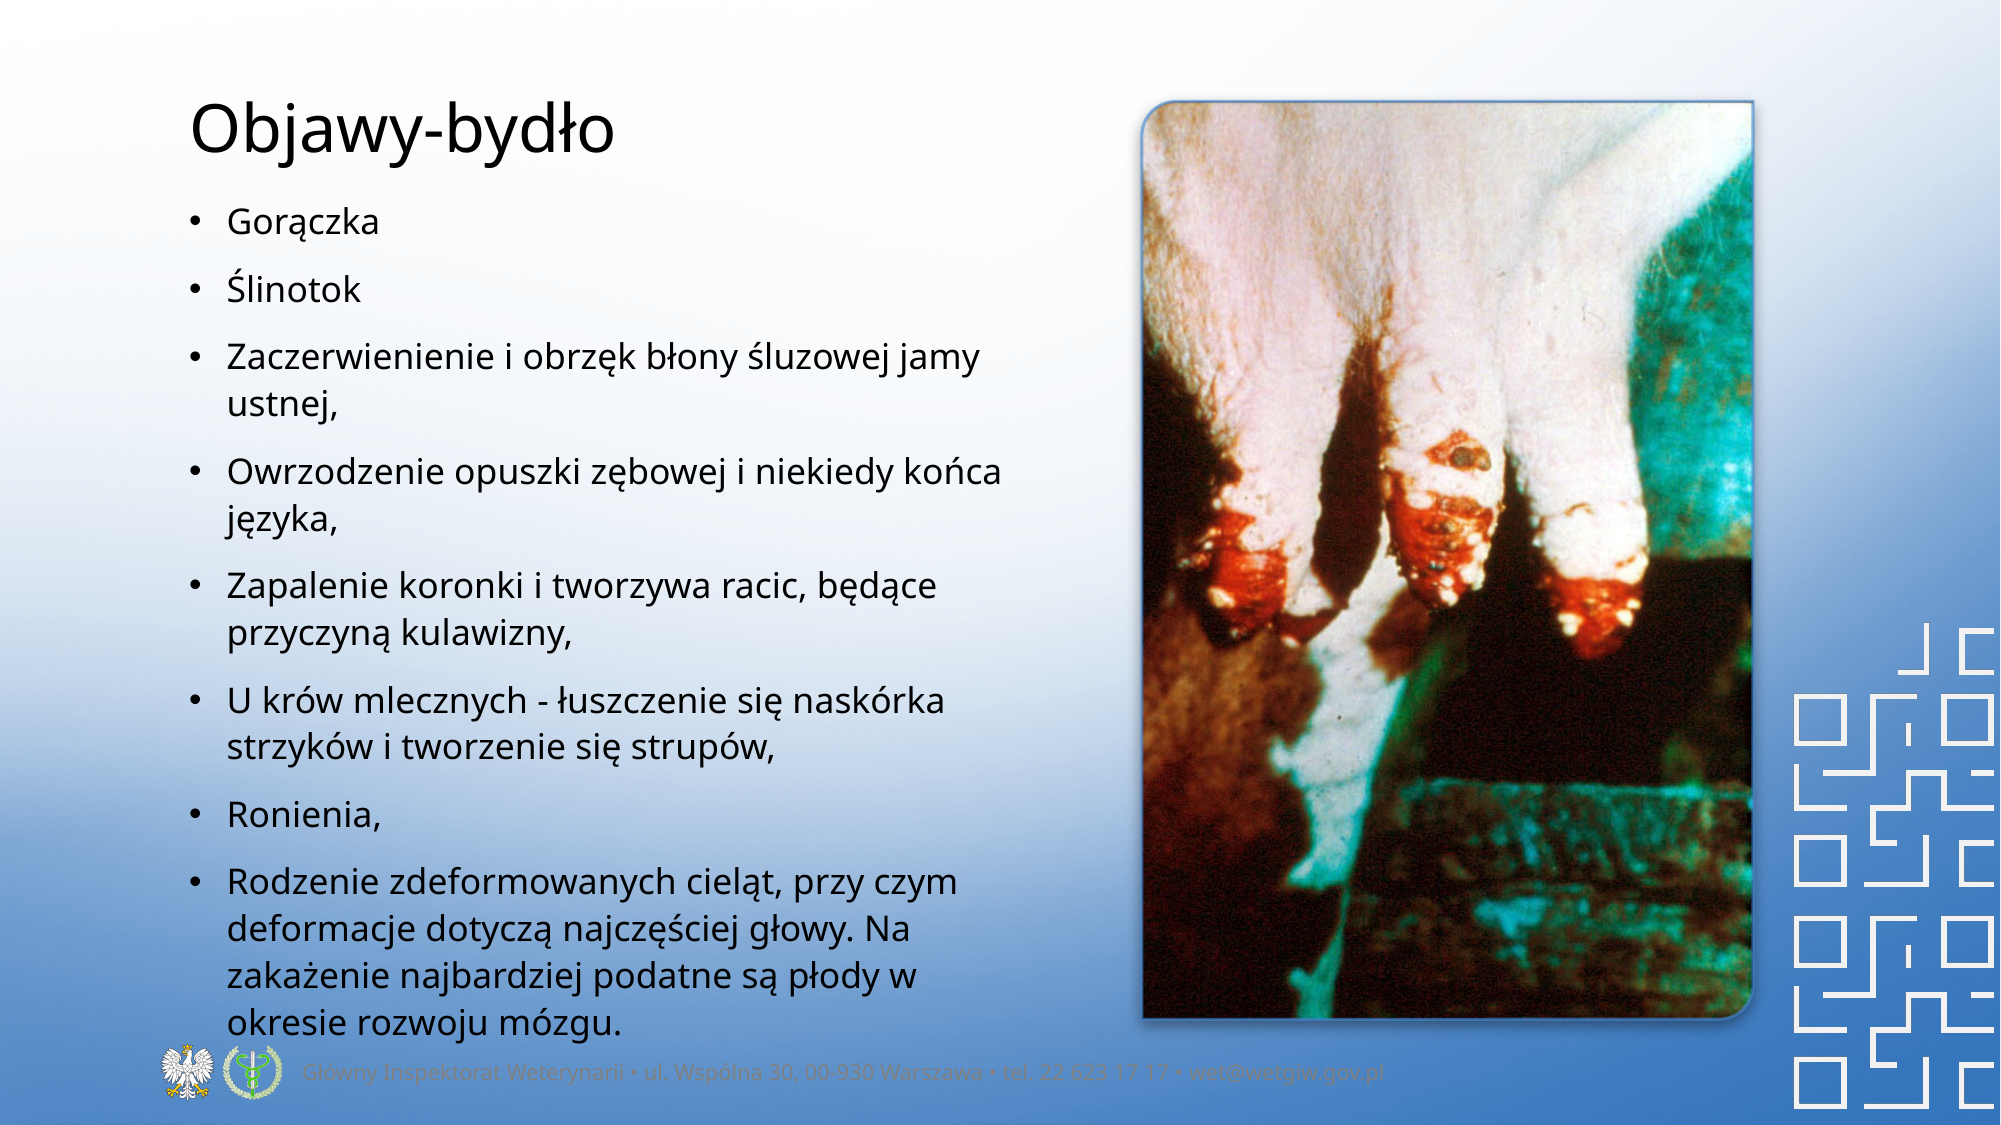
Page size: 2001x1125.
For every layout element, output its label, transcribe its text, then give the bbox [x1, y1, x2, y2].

picture [1141, 100, 2001, 1125]
list Gorączka Ślinotok Zaczerwienienie i obrzęk błony śluzowej jamy ustnej, Owrzodzenie opuszki zębowej i niekiedy końca języka, Zapalenie koronki i tworzywa racic, będące przyczyną kulawizny, U krów mlecznych - łuszczenie się naskórka strzyków i tworzenie się strupów, Ronienia, Rodzenie zdeformowanych cieląt, przy czym deformacje dotyczą najczęściej głowy. Na zakażenie najbardziej podatne są płody w okresie rozwoju mózgu. [174, 187, 1031, 1044]
title Objawy-bydło [174, 9, 906, 187]
picture [147, 1030, 286, 1115]
